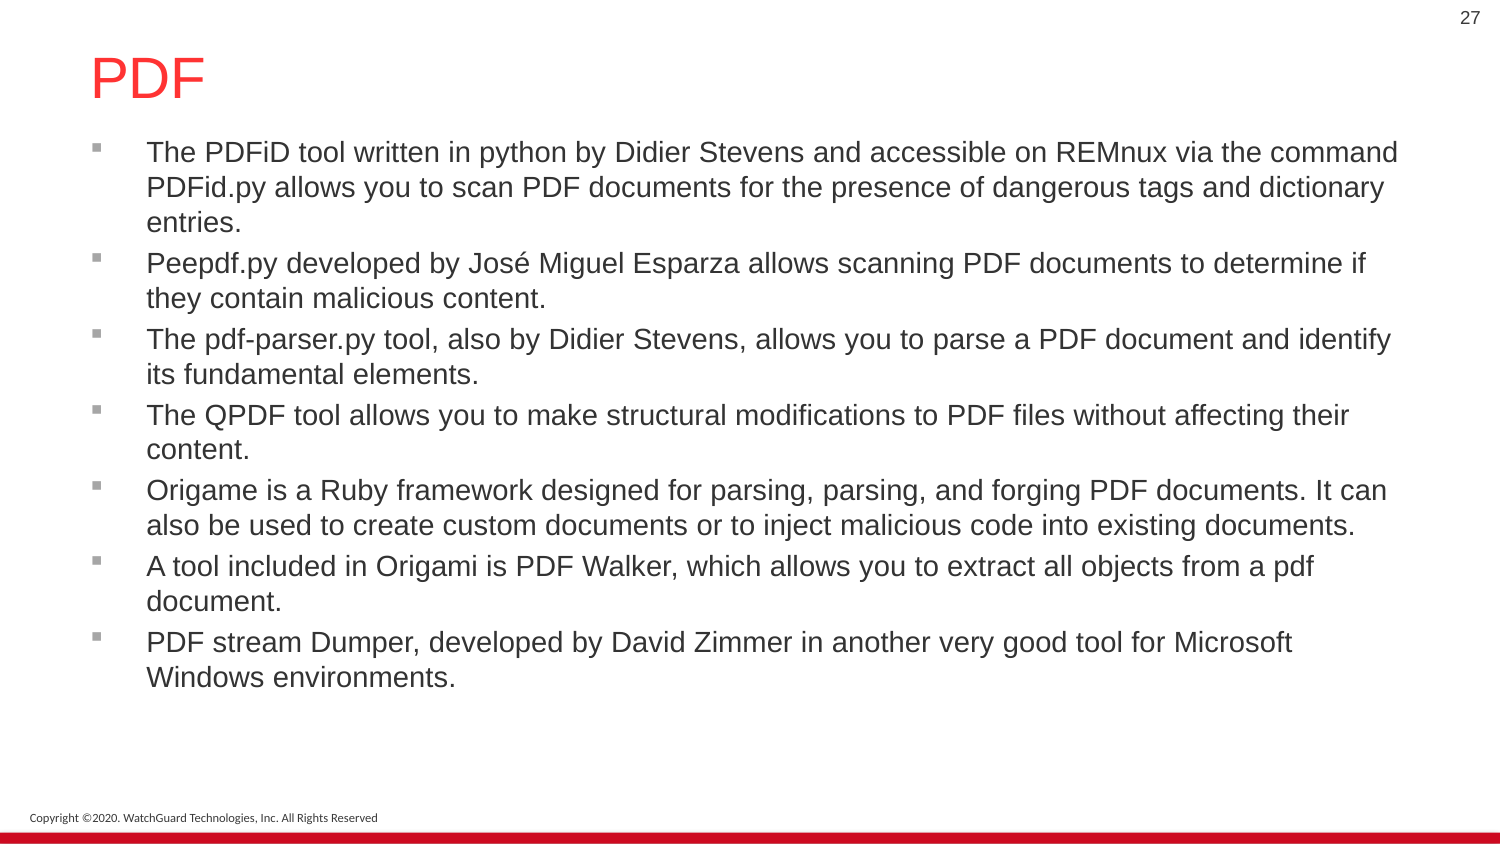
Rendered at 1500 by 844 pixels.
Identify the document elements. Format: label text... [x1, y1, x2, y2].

slide_number 27 [1398, 0, 1497, 40]
title PDF [75, 33, 1425, 117]
list The PDFiD tool written in python by Didier Stevens and accessible on REMnux via the command PDFid.py allows you to scan PDF documents for the presence of dangerous tags and dictionary entries. Peepdf.py developed by José Miguel Esparza allows scanning PDF documents to determine if they contain malicious content. The pdf-parser.py tool, also by Didier Stevens, allows you to parse a PDF document and identify its fundamental elements. The QPDF tool allows you to make structural modifications to PDF files without affecting their content. Origame is a Ruby framework designed for parsing, parsing, and forging PDF documents. It can also be used to create custom documents or to inject malicious code into existing documents. A tool included in Origami is PDF Walker, which allows you to extract all objects from a pdf document. PDF stream Dumper, developed by David Zimmer in another very good tool for Microsoft Windows environments. [75, 126, 1425, 755]
